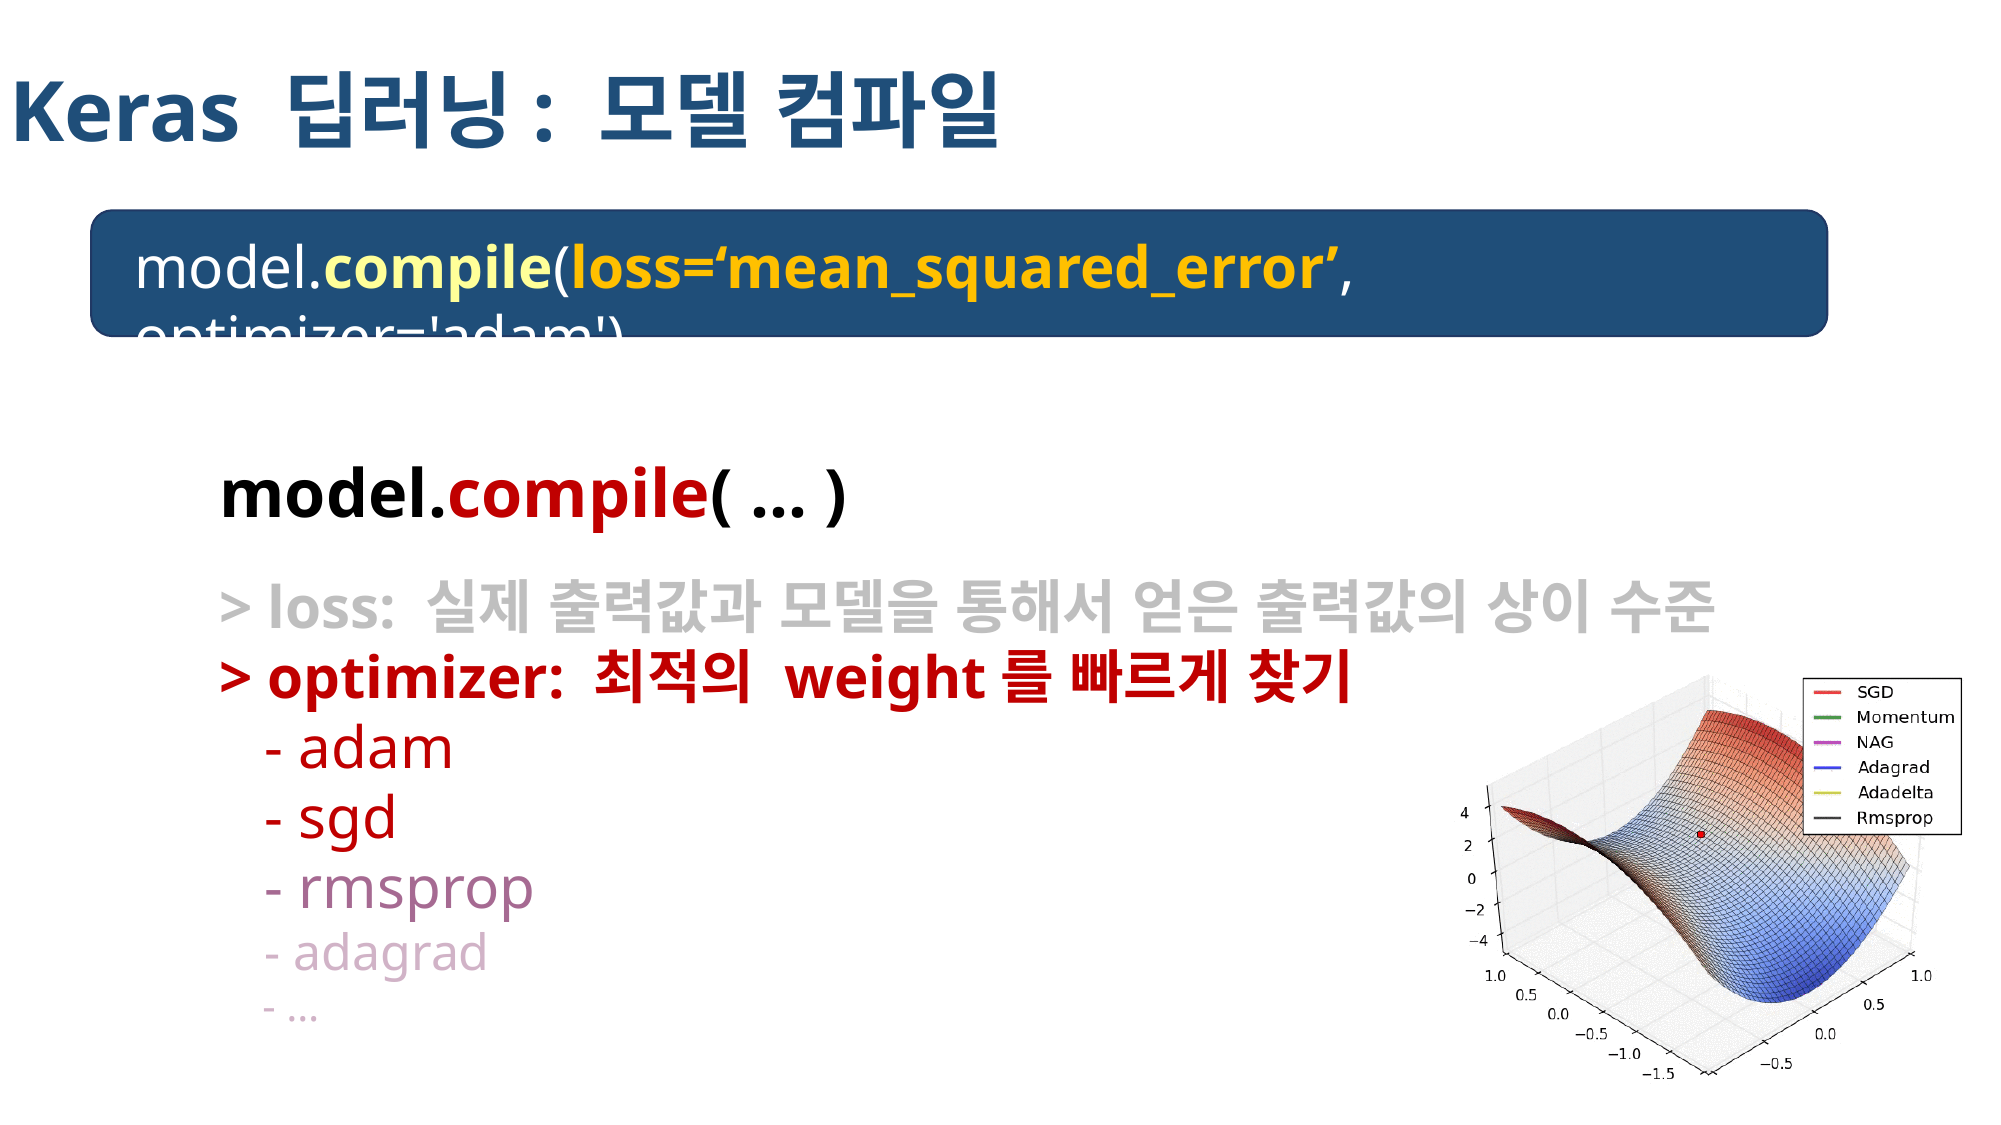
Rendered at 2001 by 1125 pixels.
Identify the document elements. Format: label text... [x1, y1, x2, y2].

picture [1433, 669, 1969, 1085]
text_box Keras 딥러닝: 모델 컴파일 [0, 50, 1019, 166]
text_box model.compile(loss=‘mean_squared_error’, optimizer='adam') [119, 223, 1873, 378]
text_box model.compile( … ) > loss: 실제 출력값과 모델을 통해서 얻은 출력값의 상이 수준 > optimizer: 최적의 weight를 빠르게 찾기 - adam - sgd - rmsprop - adagrad - … [204, 442, 1732, 1038]
text_box [90, 209, 1827, 338]
